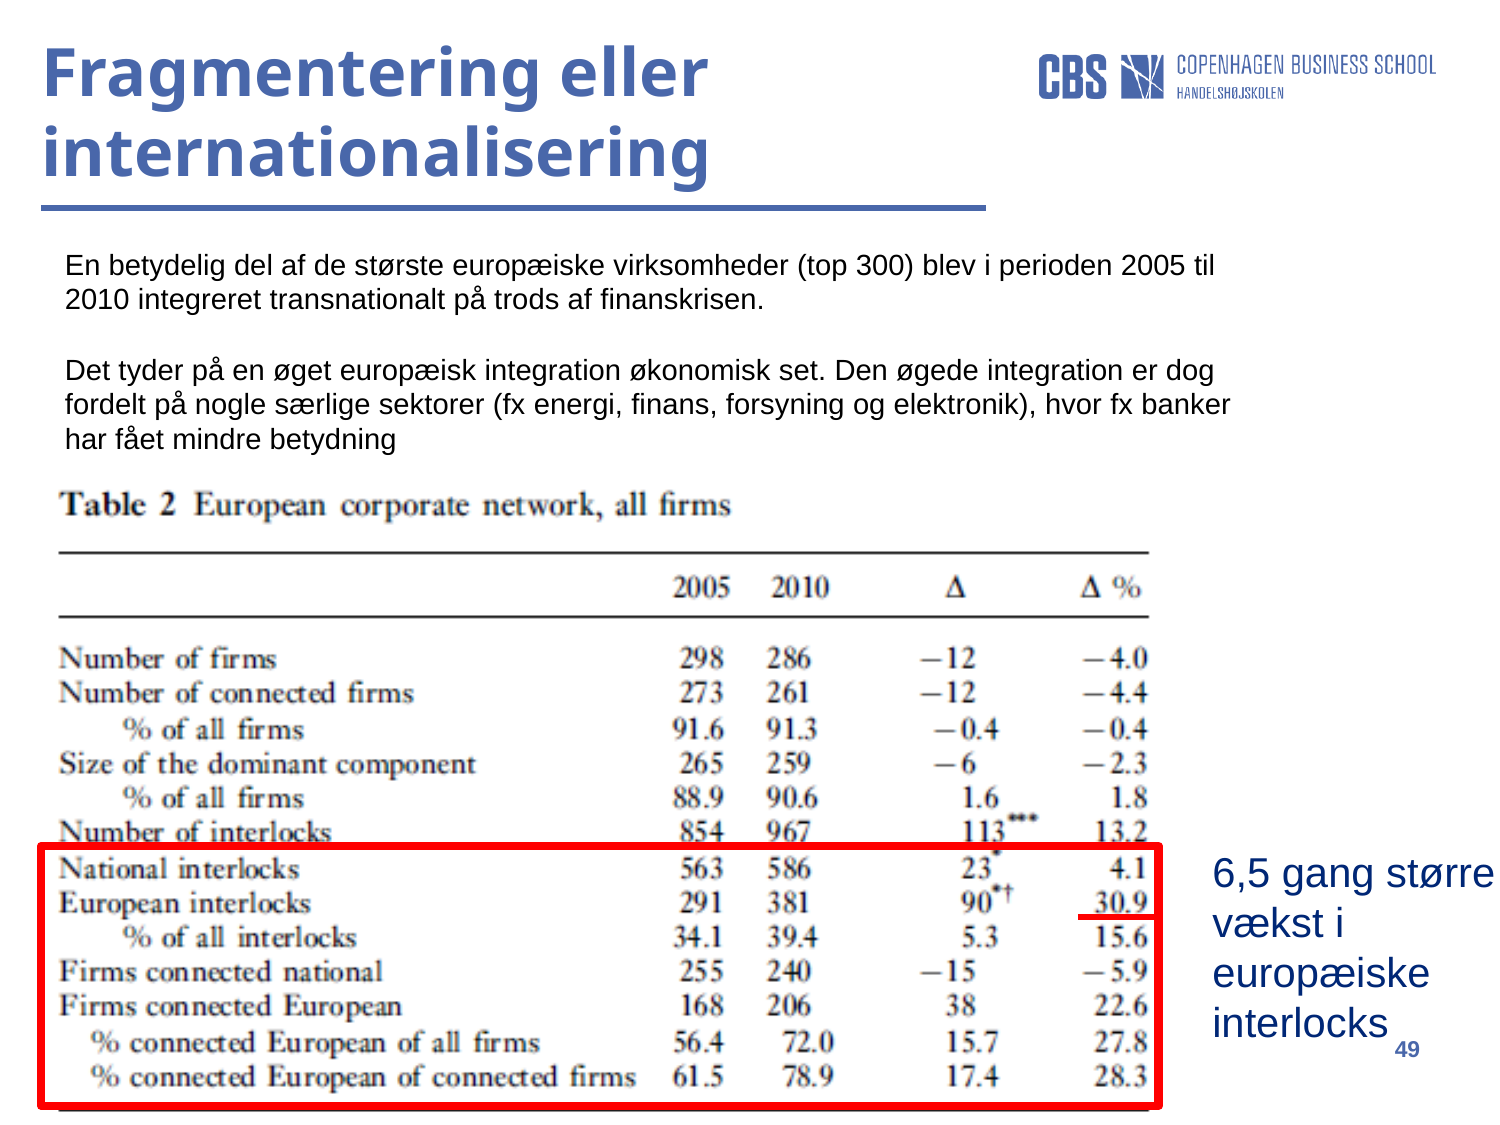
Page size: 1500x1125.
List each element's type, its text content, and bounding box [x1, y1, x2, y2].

text_box En betydelig del af de største europæiske virksomheder (top 300) blev i perioden 2005 til 2010 integreret transnationalt på trods af finanskrisen. Det tyder på en øget europæisk integration økonomisk set. Den øgede integration er dog fordelt på nogle særlige sektorer (fx energi, finans, forsyning og elektronik), hvor fx banker har fået mindre betydning [64, 245, 1270, 506]
picture [40, 477, 1159, 1125]
picture [1039, 54, 1436, 99]
text_box 6,5 gang større vækst i europæiske interlocks [1212, 845, 1500, 1047]
list Fragmentering eller internationalisering [41, 29, 967, 125]
